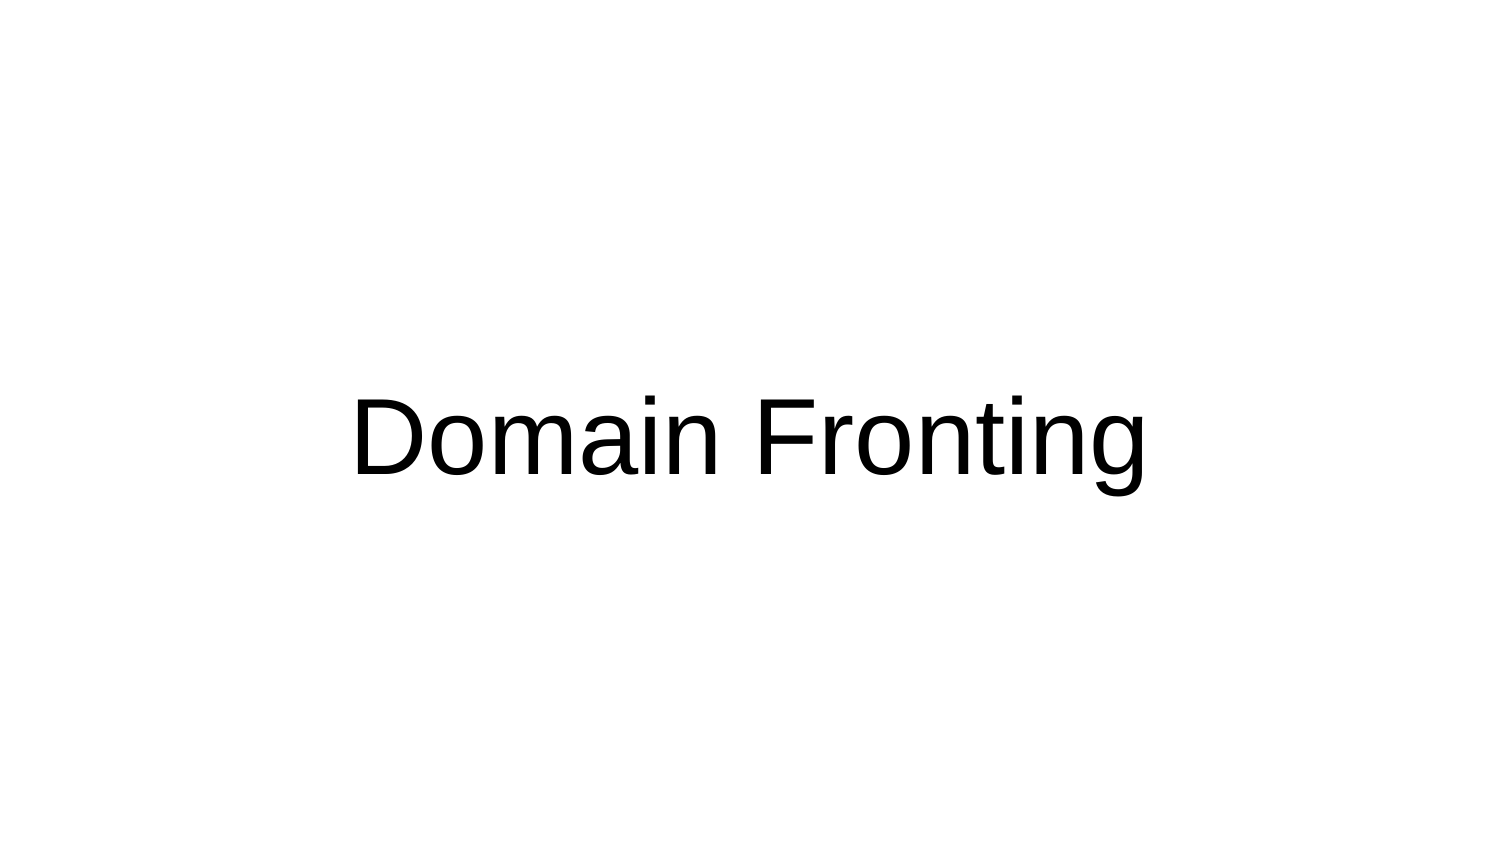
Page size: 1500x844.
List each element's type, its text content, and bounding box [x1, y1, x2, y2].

title Domain Fronting [51, 298, 1449, 512]
